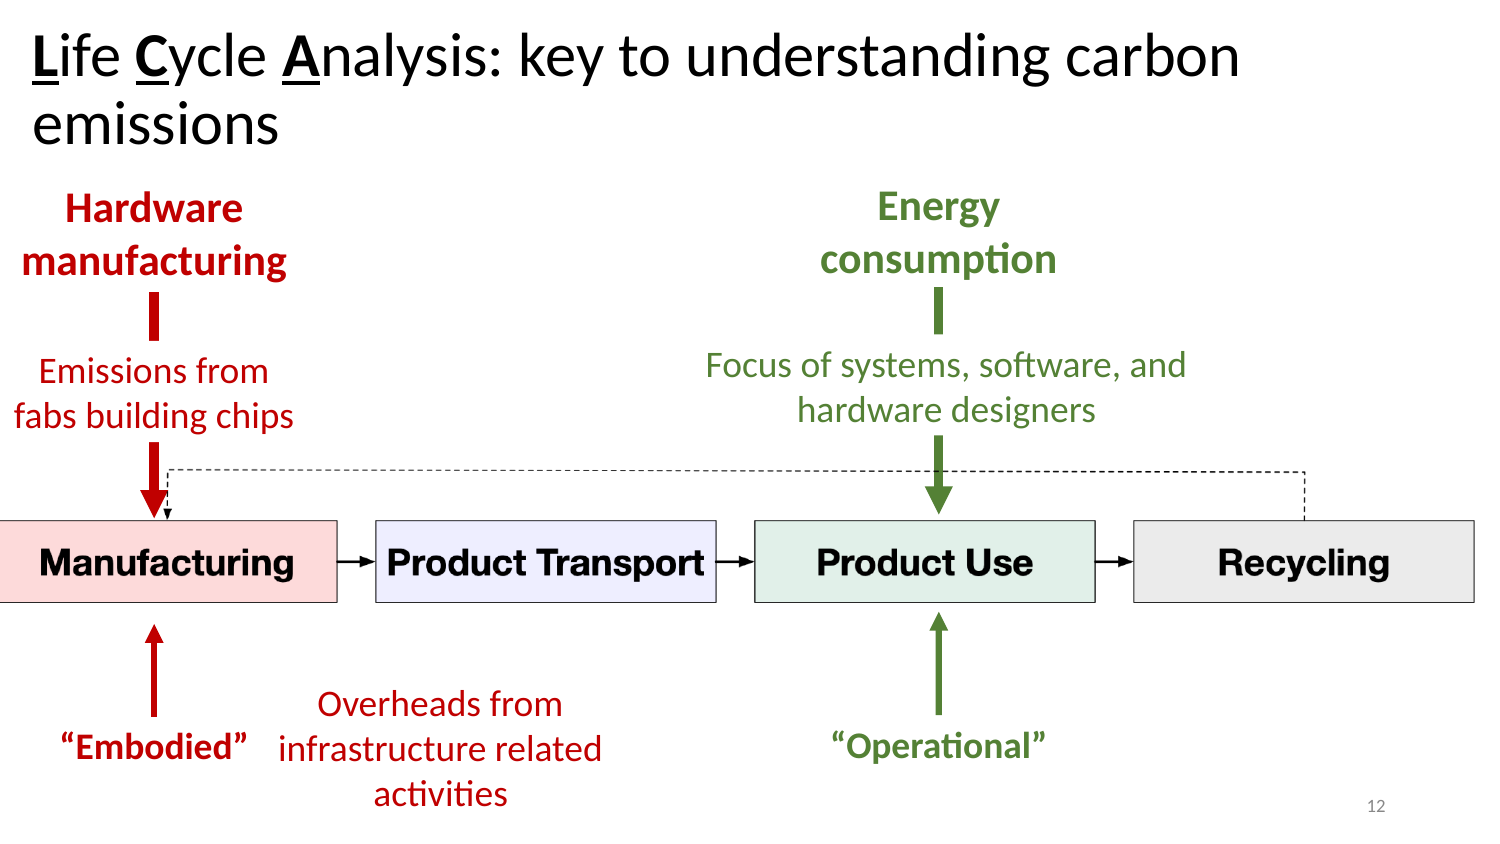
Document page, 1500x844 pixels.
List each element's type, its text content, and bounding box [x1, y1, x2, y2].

title Life Cycle Analysis: key to understanding carbon emissions [20, 8, 1500, 172]
text_box Focus of systems, software, and hardware designers [943, 334, 1201, 436]
text_box Overheads from infrastructure related activities [242, 673, 639, 820]
text_box Emissions from fabs building chips [159, 340, 309, 443]
picture [0, 467, 1476, 603]
text_box “Operational” [813, 715, 1064, 772]
text_box Focus of systems, software, and hardware designers [692, 334, 934, 436]
text_box Energy consumption [801, 171, 1077, 288]
slide_number 12 [1059, 782, 1397, 827]
text_box “Embodied” [40, 716, 242, 773]
text_box Hardware manufacturing [5, 173, 303, 290]
text_box Emissions from fabs building chips [0, 340, 149, 443]
